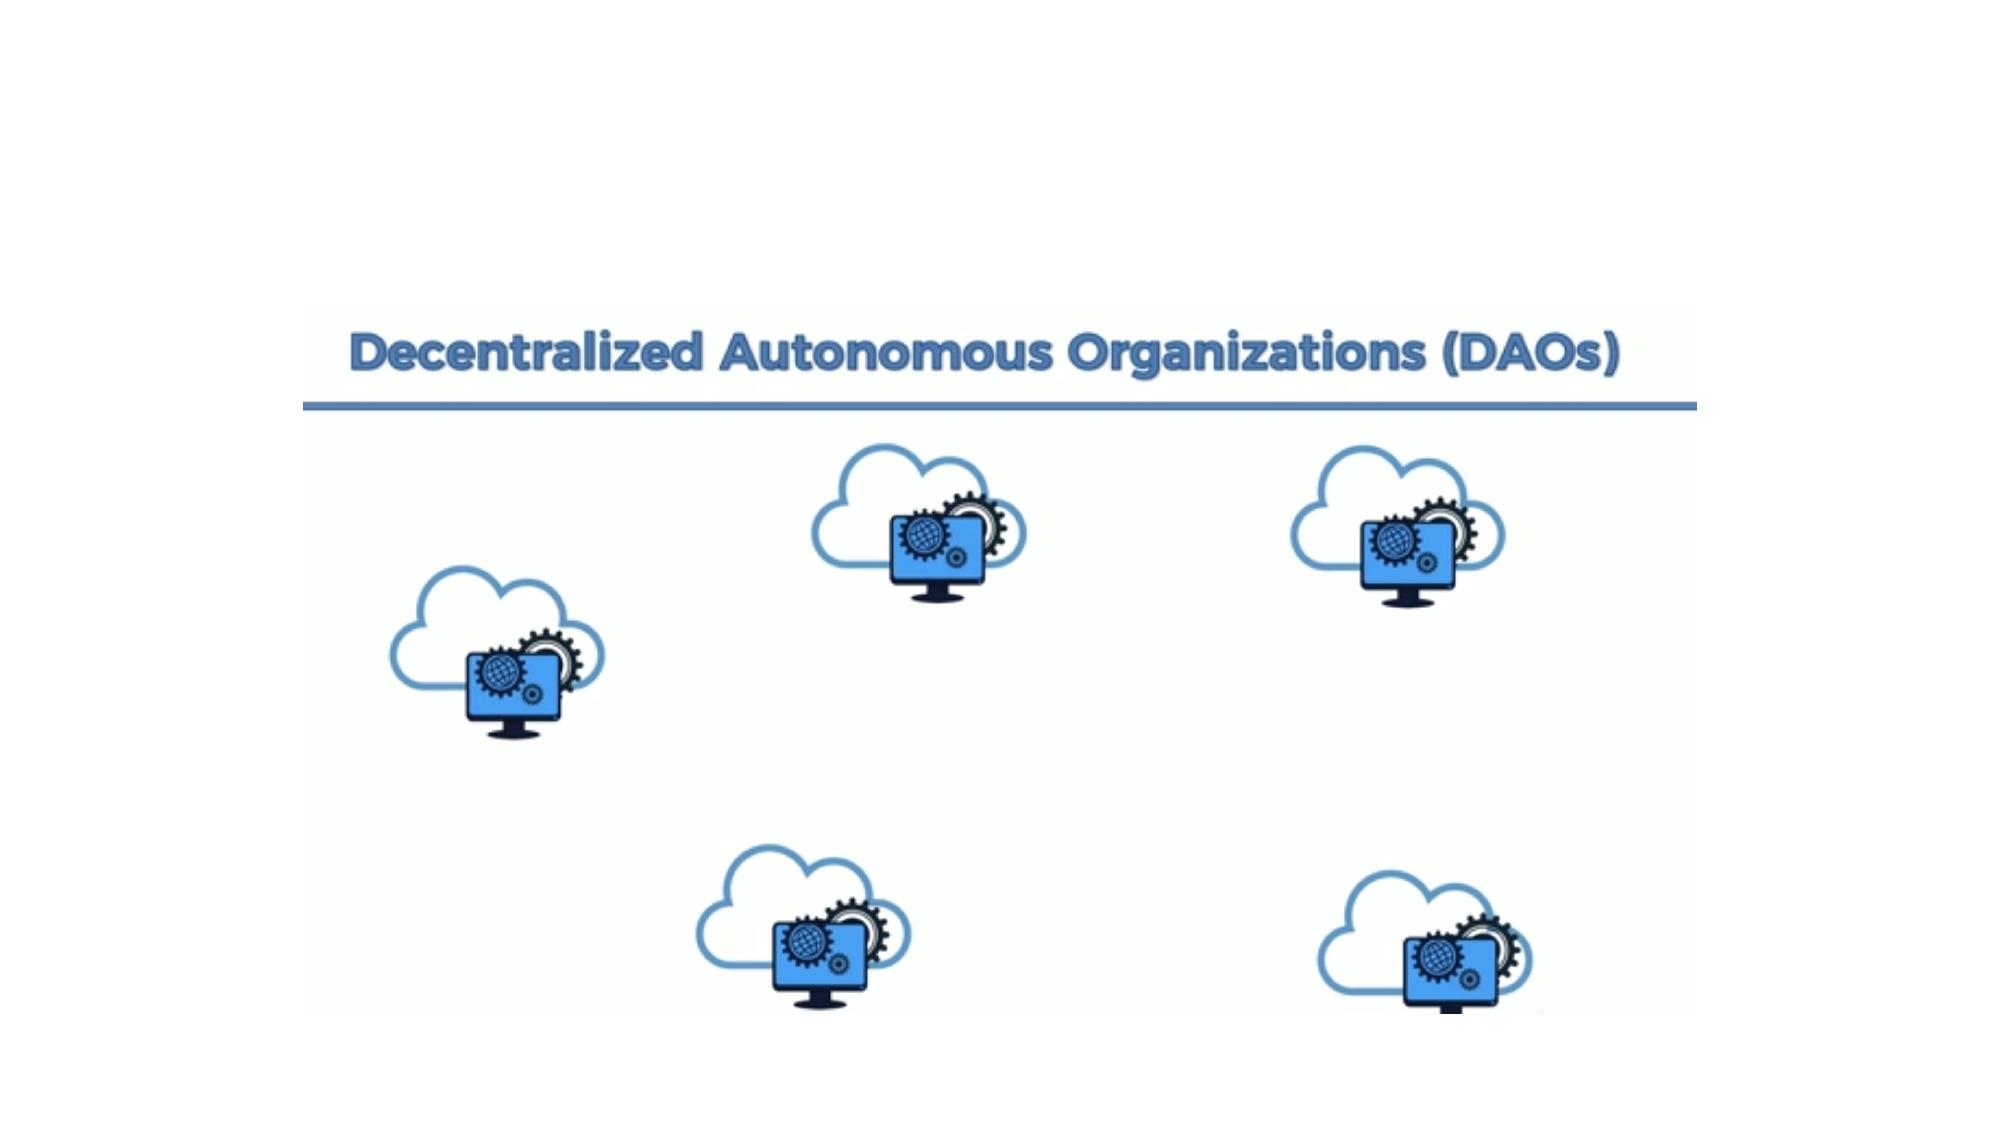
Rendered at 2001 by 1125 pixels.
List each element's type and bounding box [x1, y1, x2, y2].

list [303, 299, 1697, 1014]
